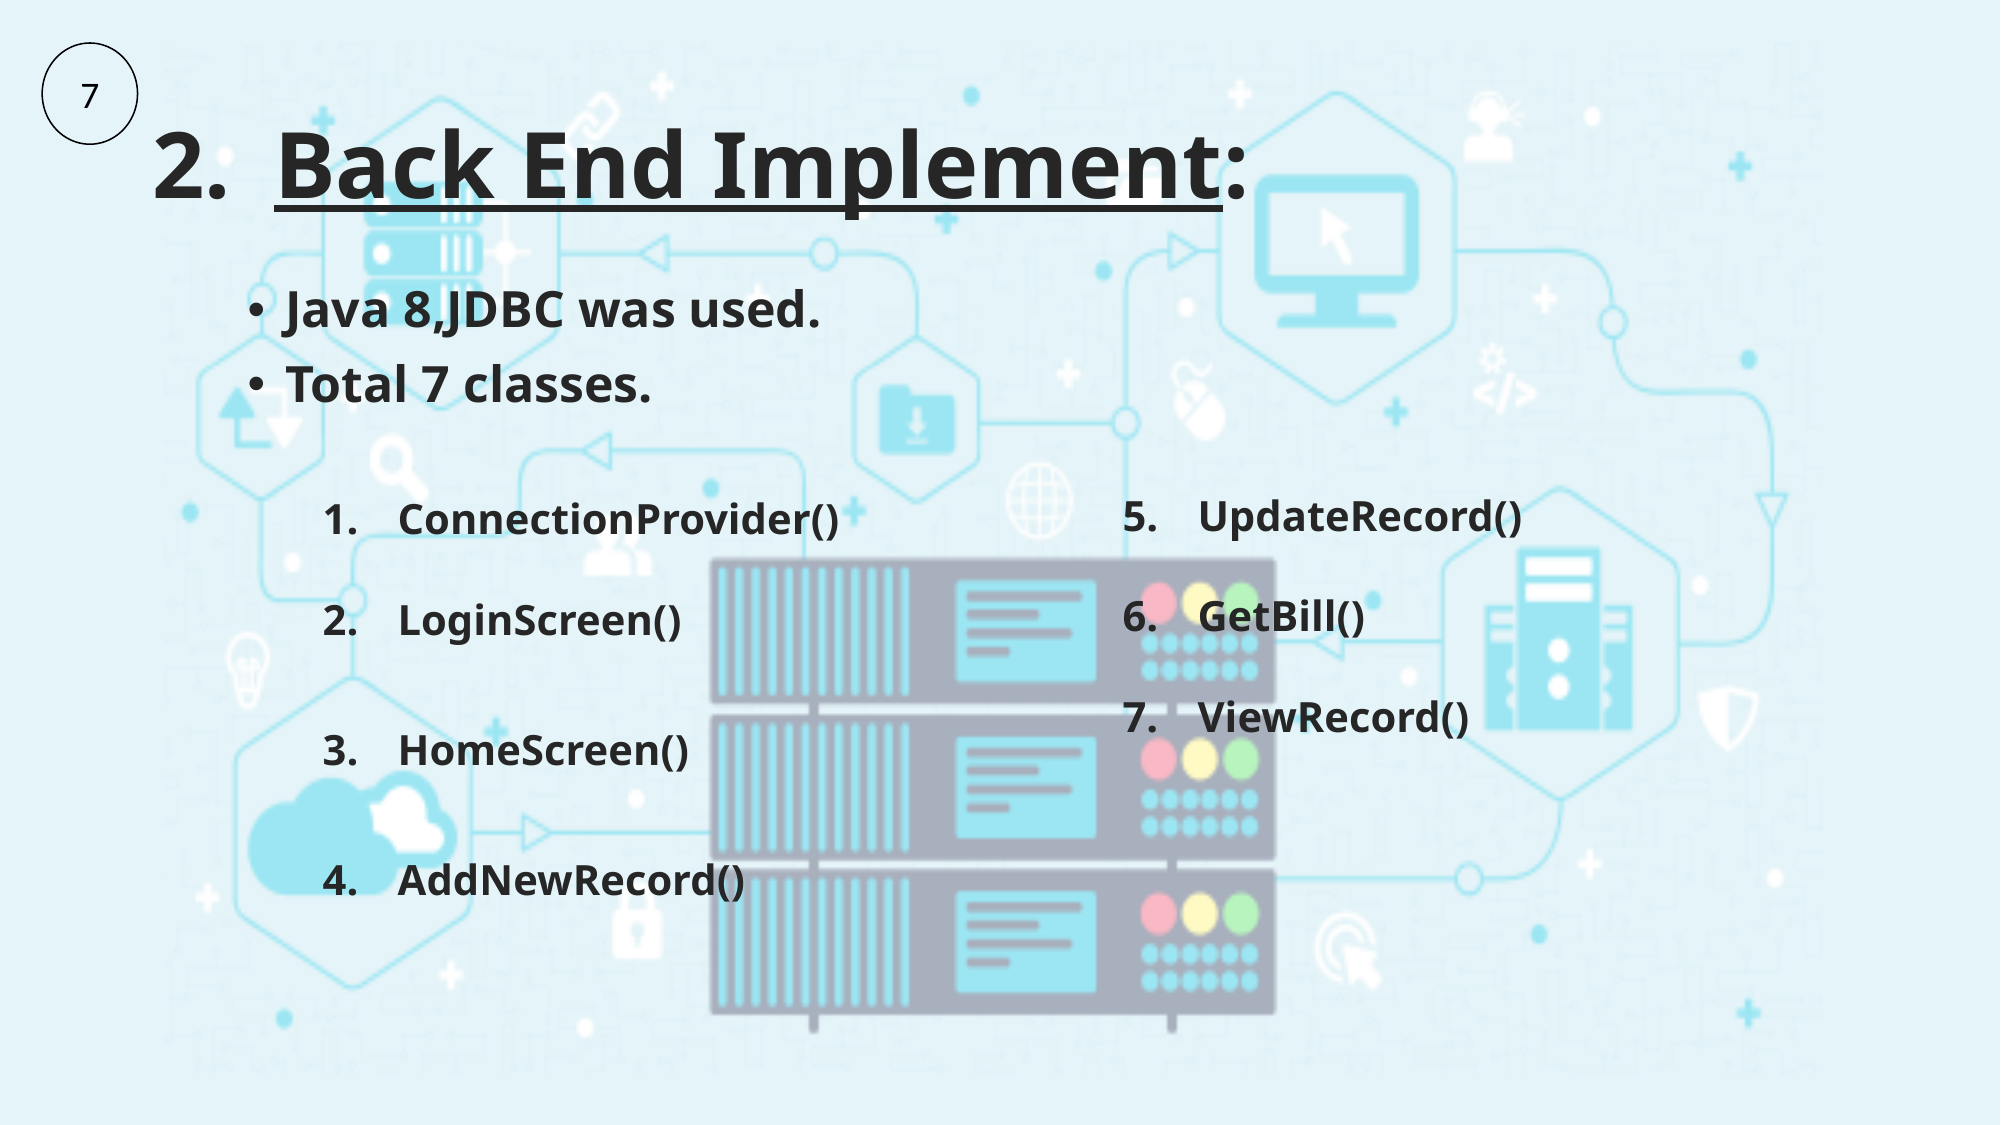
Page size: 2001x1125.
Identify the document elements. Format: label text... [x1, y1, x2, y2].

text_box 7 [42, 42, 138, 145]
text_box UpdateRecord() GetBill() ViewRecord() [1032, 482, 1704, 748]
title Back End Implement: [137, 59, 1863, 278]
list Java 8,JDBC was used. Total 7 classes. ConnectionProvider() LoginScreen() HomeScreen() AddNewRecord() [232, 277, 947, 1014]
